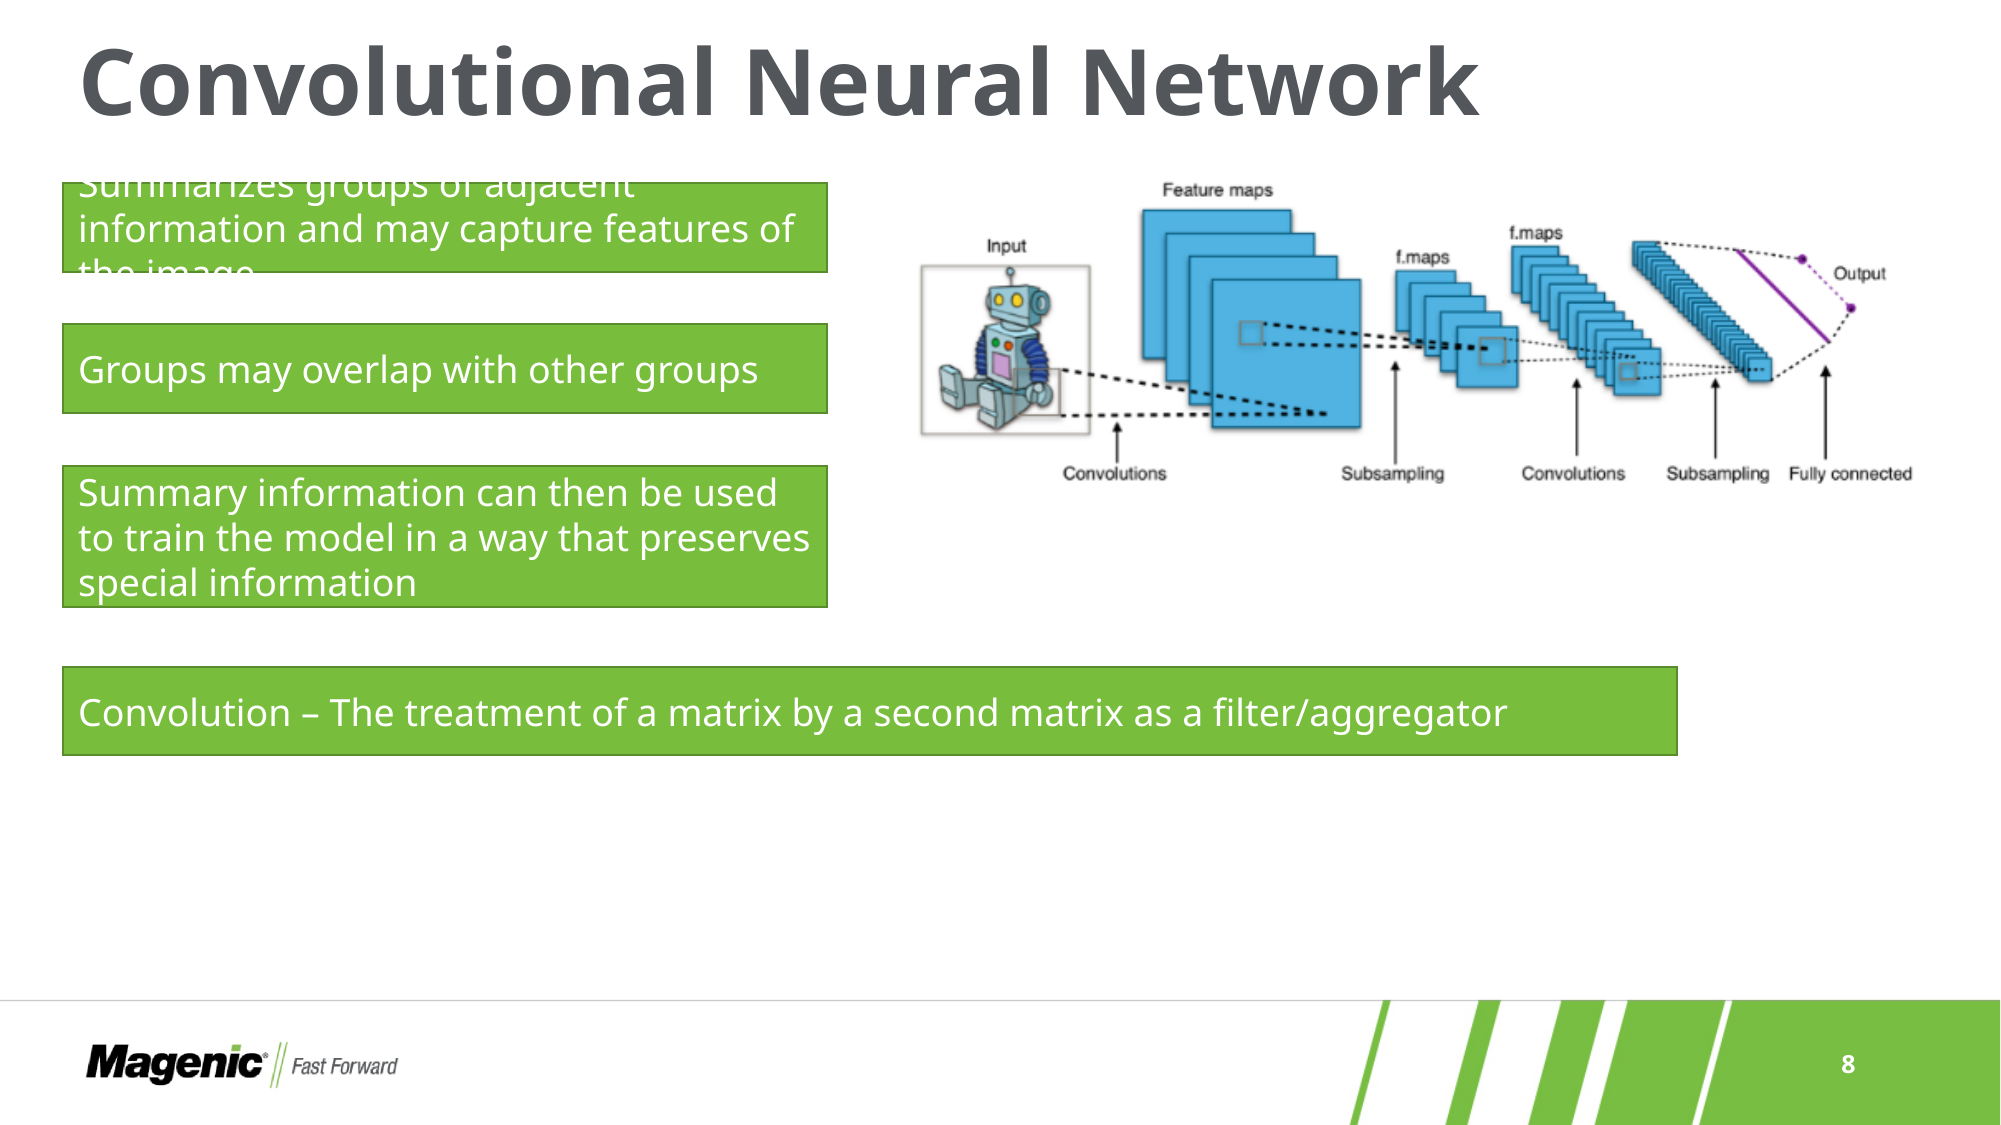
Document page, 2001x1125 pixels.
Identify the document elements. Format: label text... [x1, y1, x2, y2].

picture [0, 0, 2001, 1125]
title Convolutional Neural Network [63, 41, 1938, 131]
text_box Summary information can then be used to train the model in a way that preserves special information [62, 465, 828, 608]
text_box Groups may overlap with other groups [62, 323, 828, 414]
text_box Summarizes groups of adjacent information and may capture features of the image [62, 182, 828, 273]
text_box Convolution – The treatment of a matrix by a second matrix as a filter/aggregator [62, 666, 1678, 756]
